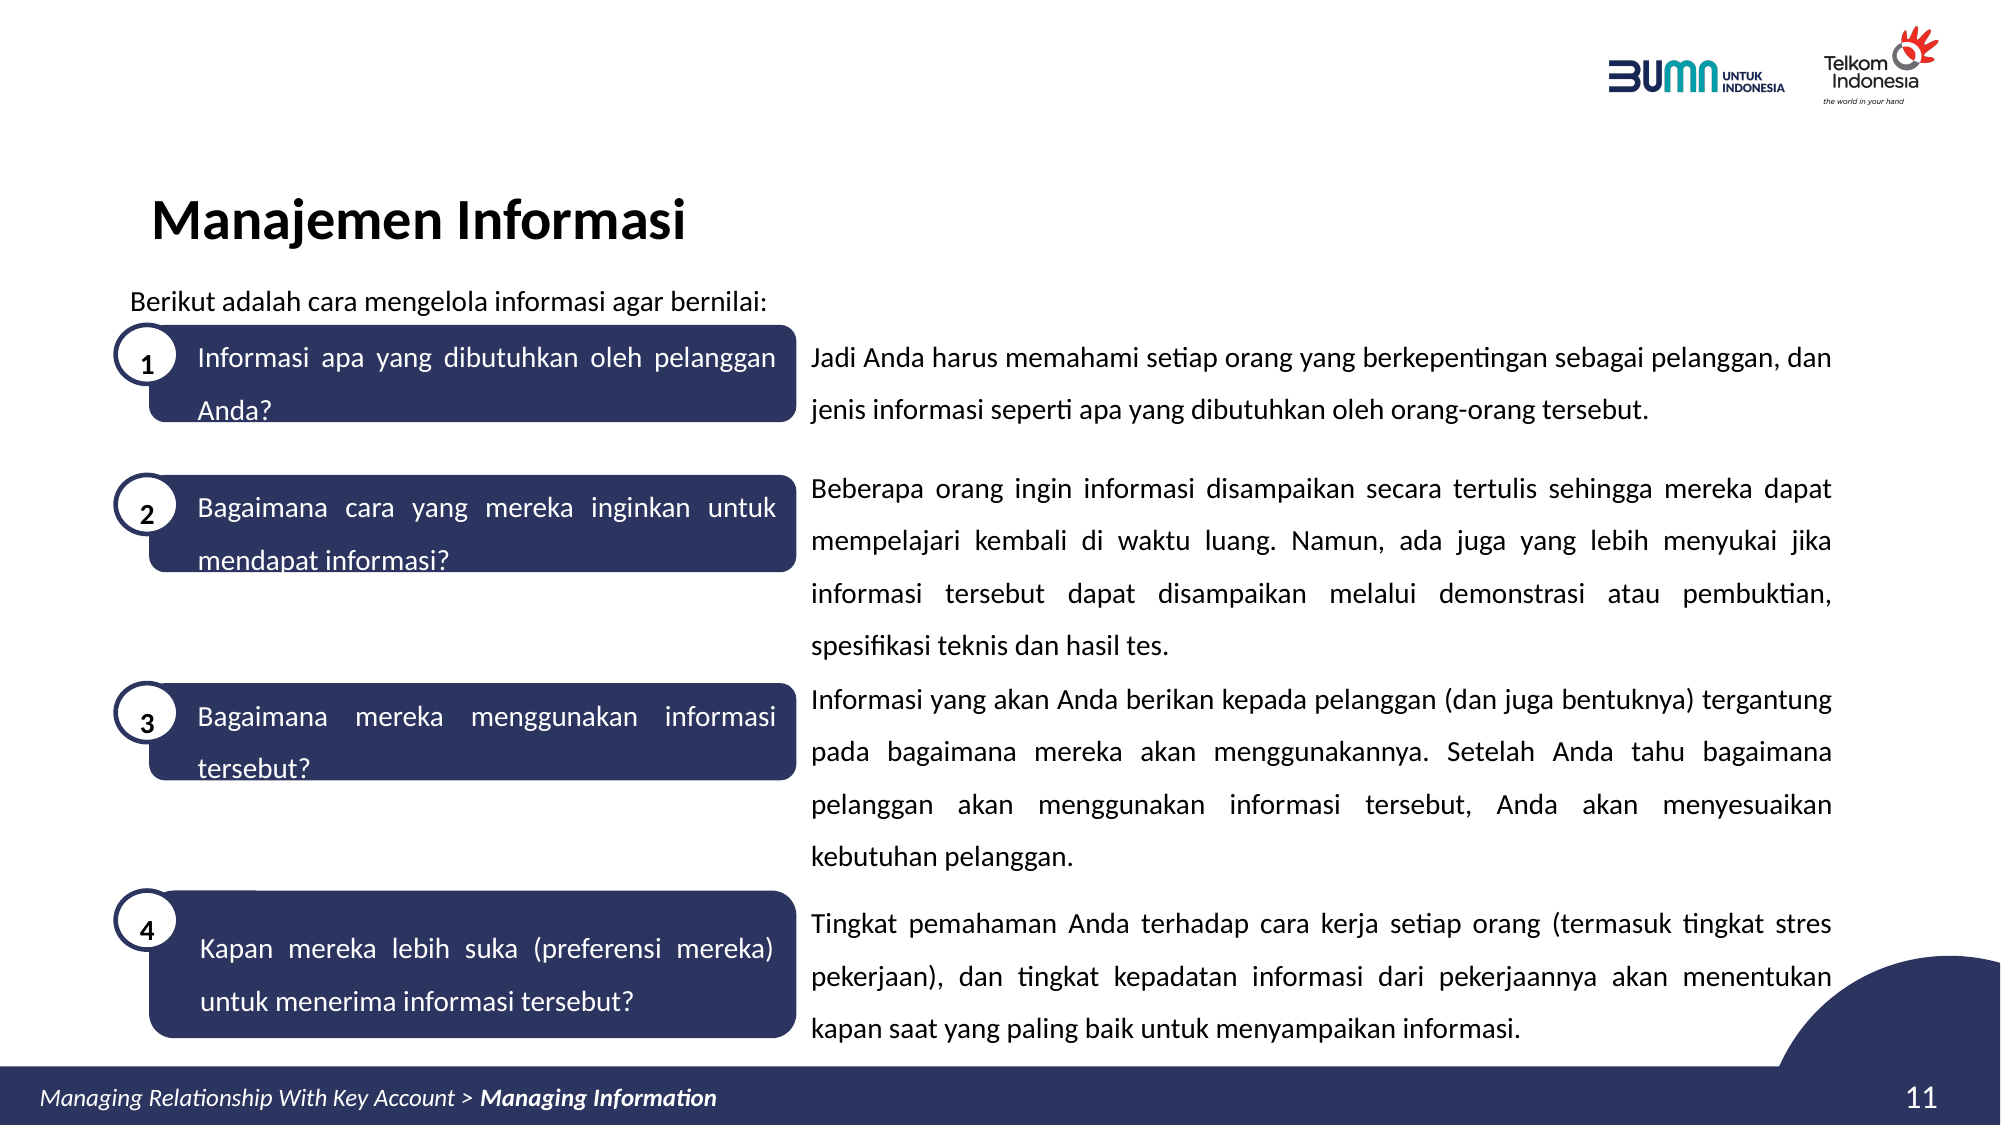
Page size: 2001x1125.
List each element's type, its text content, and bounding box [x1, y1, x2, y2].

picture [1605, 56, 1789, 98]
text_box Informasi apa yang dibutuhkan oleh pelanggan Anda? [149, 324, 782, 423]
text_box Kapan mereka lebih suka (preferensi mereka) untuk menerima informasi tersebut? [149, 890, 782, 1039]
text_box Beberapa orang ingin informasi disampaikan secara tertulis sehingga mereka dapat mempelajari kembali di waktu luang. Namun, ada juga yang lebih menyukai jika informasi tersebut dapat disampaikan melalui demonstrasi atau pembuktian, spesifikasi teknis dan hasil tes. [782, 468, 1833, 645]
picture [1820, 23, 1943, 109]
text_box Berikut adalah cara mengelola informasi agar bernilai: [115, 260, 1874, 322]
text_box Bagaimana mereka menggunakan informasi tersebut? [149, 683, 782, 781]
text_box Tingkat pemahaman Anda terhadap cara kerja setiap orang (termasuk tingkat stres pekerjaan), dan tingkat kepadatan informasi dari pekerjaannya akan menentukan kapan saat yang paling baik untuk menyampaikan informasi. [782, 878, 1833, 1054]
text_box Informasi yang akan Anda berikan kepada pelanggan (dan juga bentuknya) tergantung pada bagaimana mereka akan menggunakannya. Setelah Anda tahu bagaimana pelanggan akan menggunakan informasi tersebut, Anda akan menyesuaikan kebutuhan pelanggan. [782, 679, 1833, 856]
text_box Managing Relationship With Key Account > Managing Information [24, 1066, 1000, 1125]
text_box 3 [115, 683, 179, 743]
text_box 2 [115, 474, 179, 534]
text_box Bagaimana cara yang mereka inginkan untuk mendapat informasi? [149, 474, 782, 573]
text_box Jadi Anda harus memahami setiap orang yang berkepentingan sebagai pelanggan, dan jenis informasi seperti apa yang dibutuhkan oleh orang-orang tersebut. [782, 315, 1833, 431]
text_box 1 [115, 324, 179, 384]
title Manajemen Informasi [136, 164, 1897, 278]
text_box 4 [115, 890, 179, 950]
slide_number 10 [1875, 1065, 1967, 1125]
